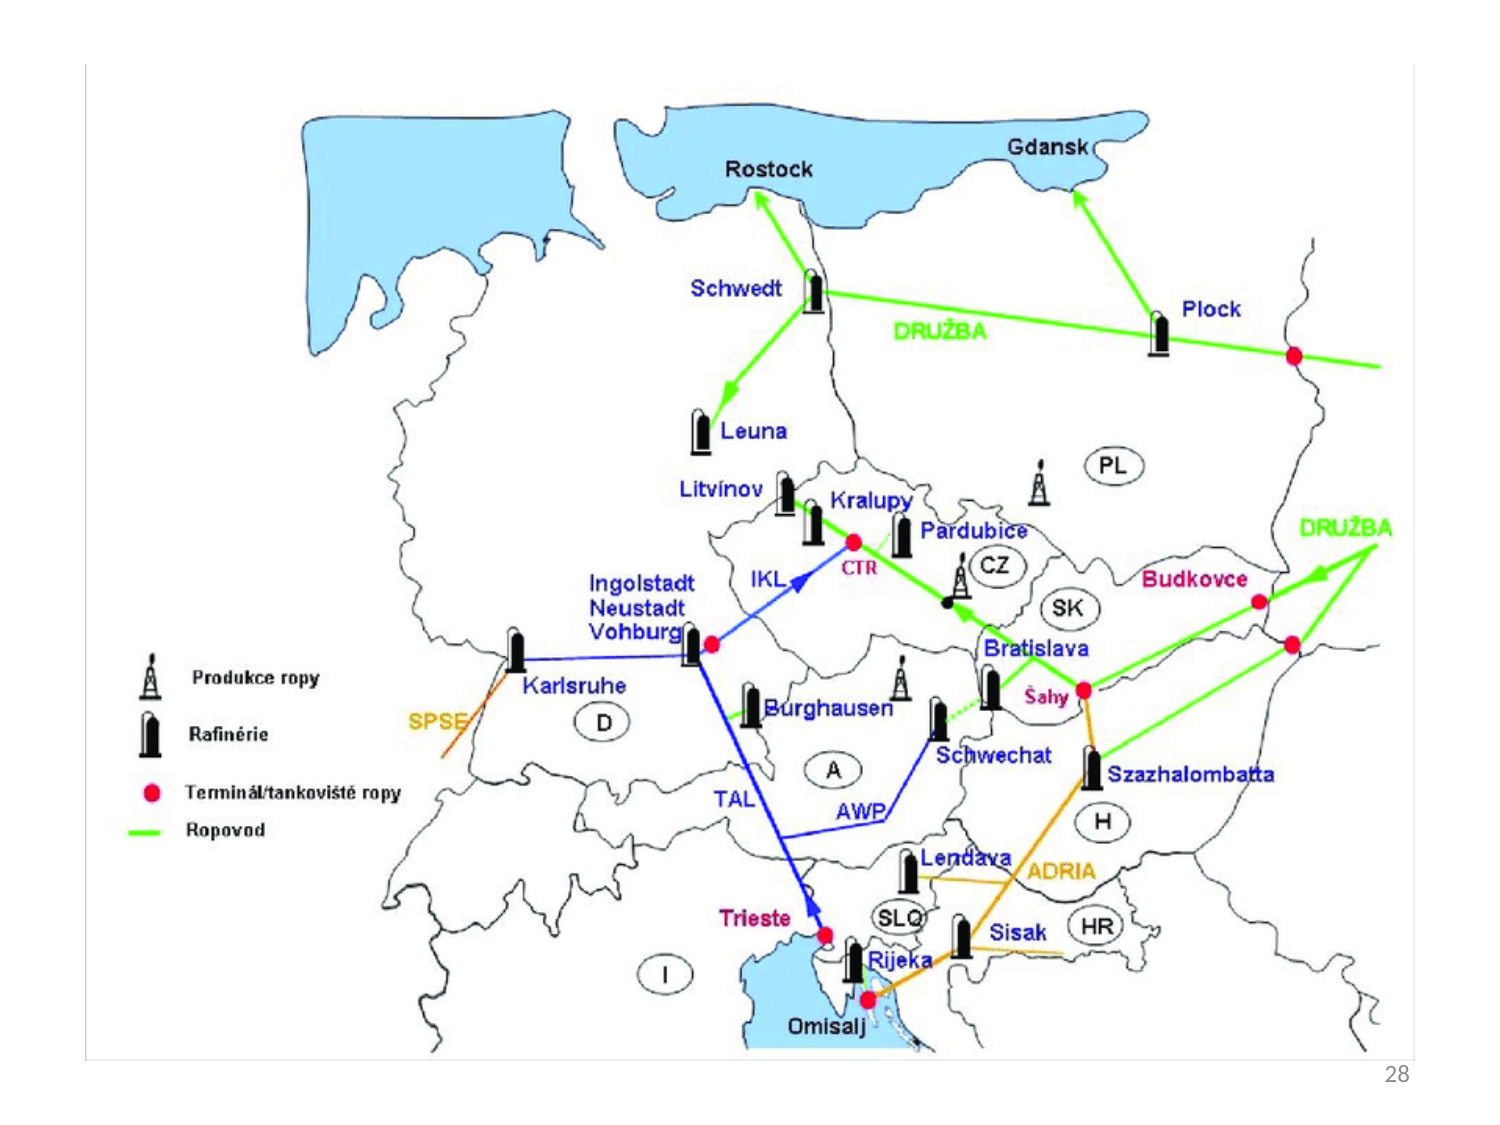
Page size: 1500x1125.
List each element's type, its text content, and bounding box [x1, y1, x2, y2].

slide_number 28 [1074, 1042, 1425, 1103]
picture [85, 63, 1415, 1062]
